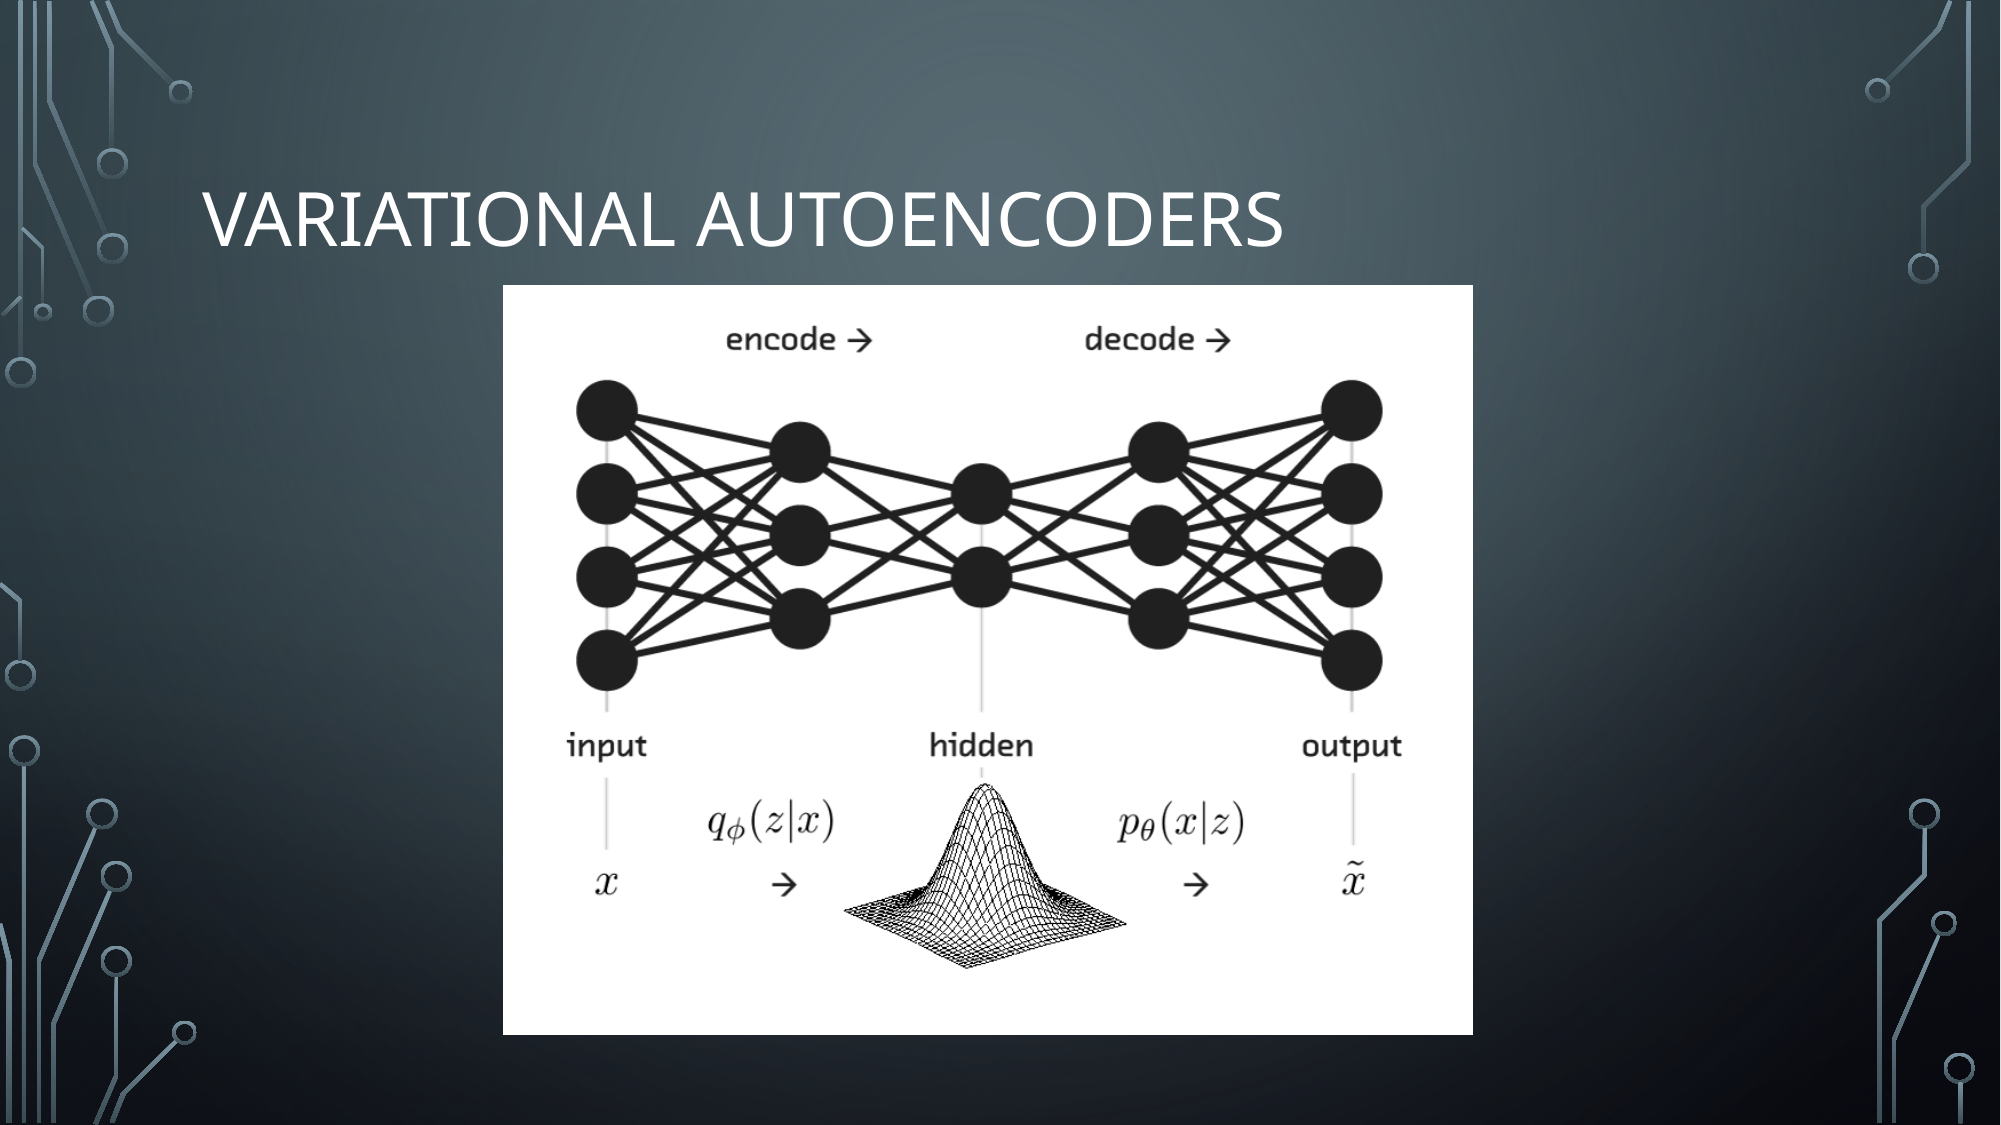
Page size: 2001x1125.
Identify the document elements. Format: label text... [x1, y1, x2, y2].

title Variational Autoencoders [187, 101, 1813, 344]
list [503, 285, 1473, 1036]
